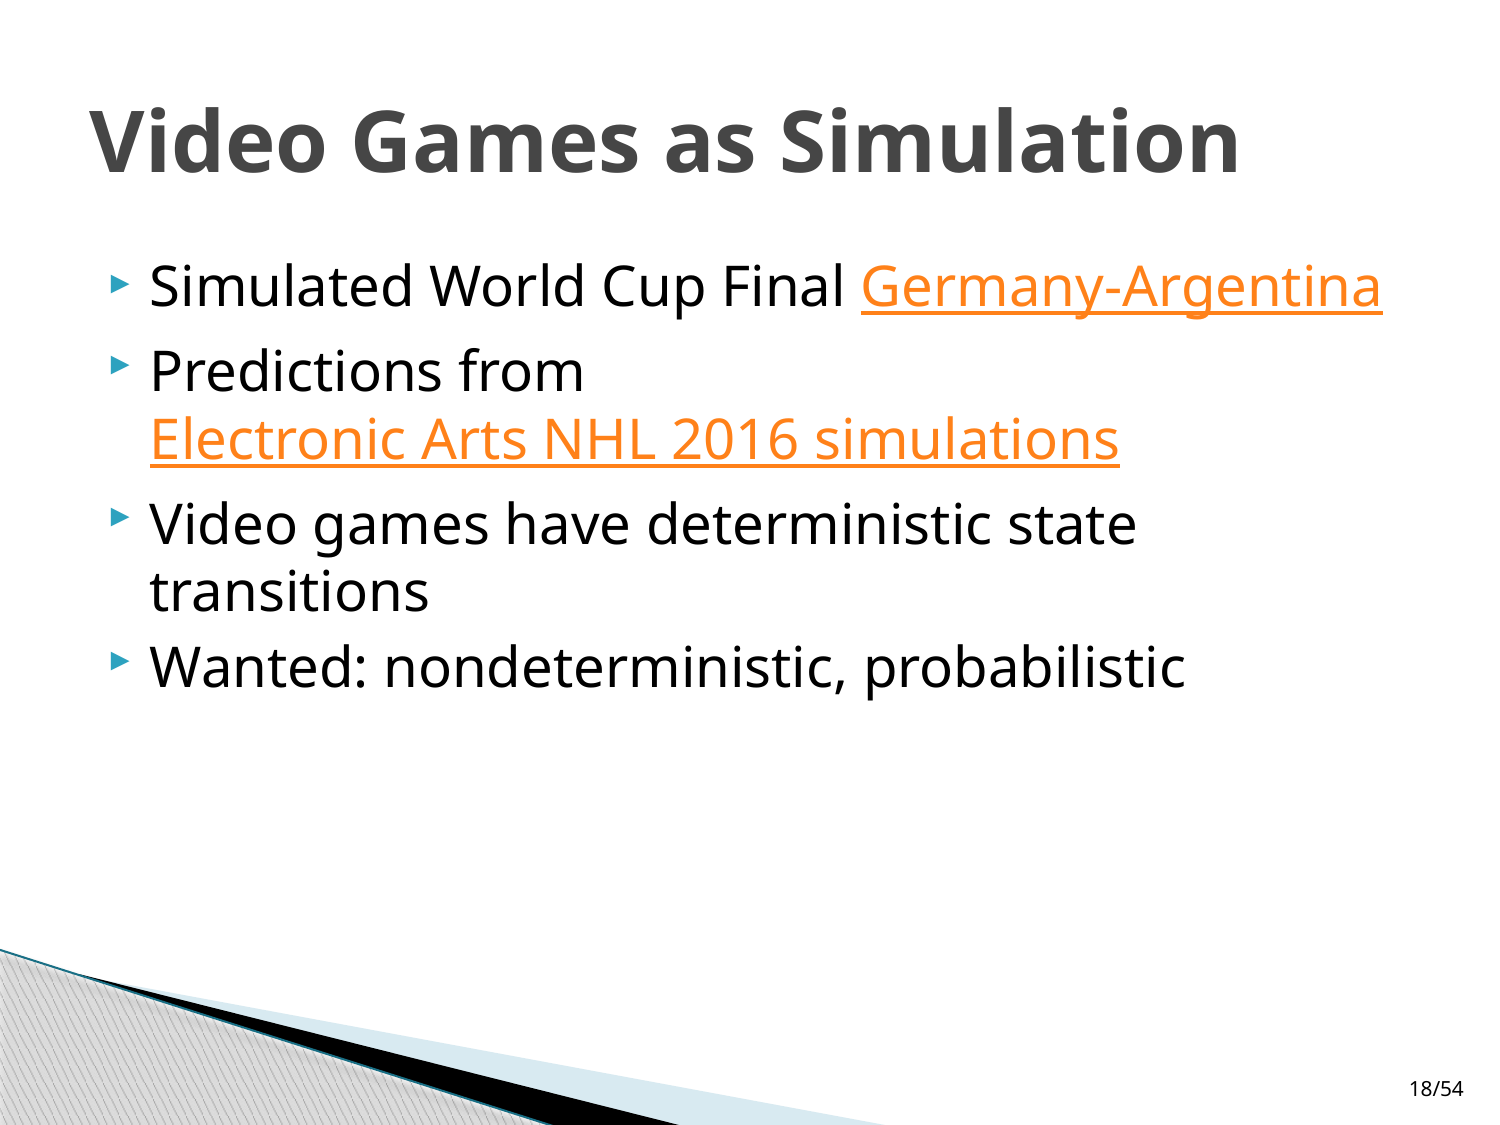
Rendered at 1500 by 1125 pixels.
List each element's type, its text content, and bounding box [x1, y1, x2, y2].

slide_number 18/54 [1376, 1051, 1479, 1112]
title Video Games as Simulation [75, 45, 1425, 233]
list Simulated World Cup Final Germany-Argentina Predictions from Electronic Arts NHL 2016 simulations Video games have deterministic state transitions Wanted: nondeterministic, probabilistic [75, 243, 1425, 986]
